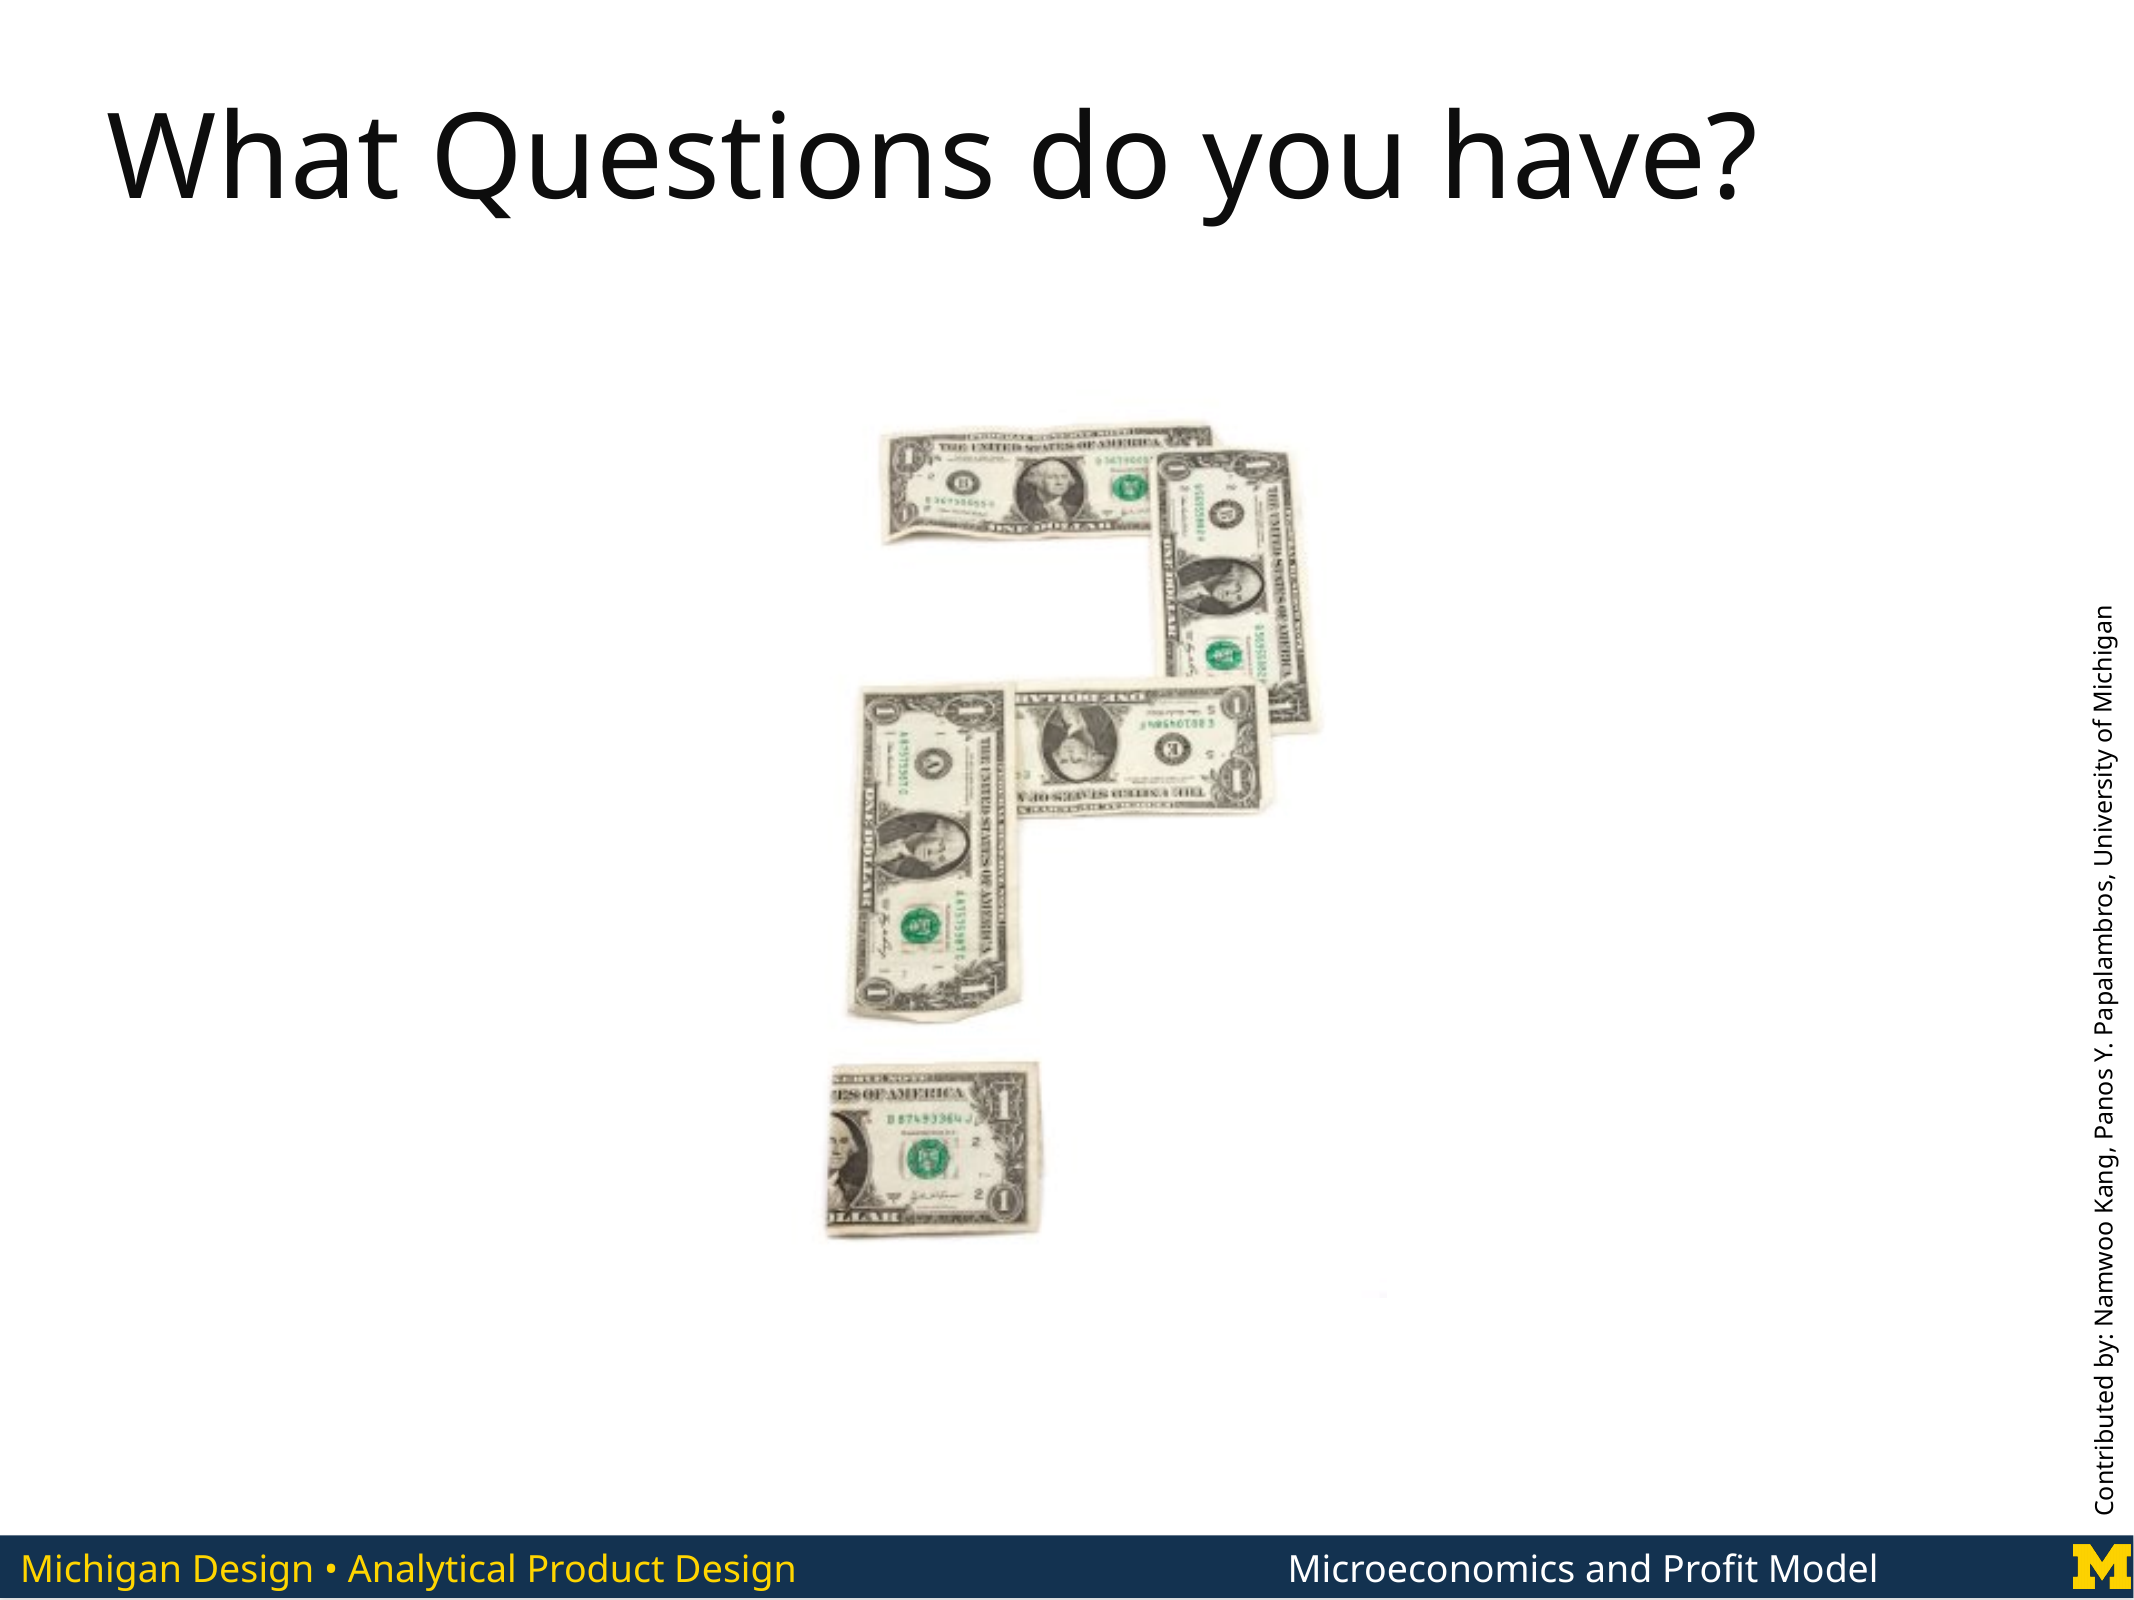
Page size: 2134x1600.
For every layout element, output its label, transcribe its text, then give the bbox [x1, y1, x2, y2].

picture [2073, 1544, 2131, 1589]
picture [757, 355, 1387, 1299]
title What Questions do you have? [106, 17, 2028, 285]
